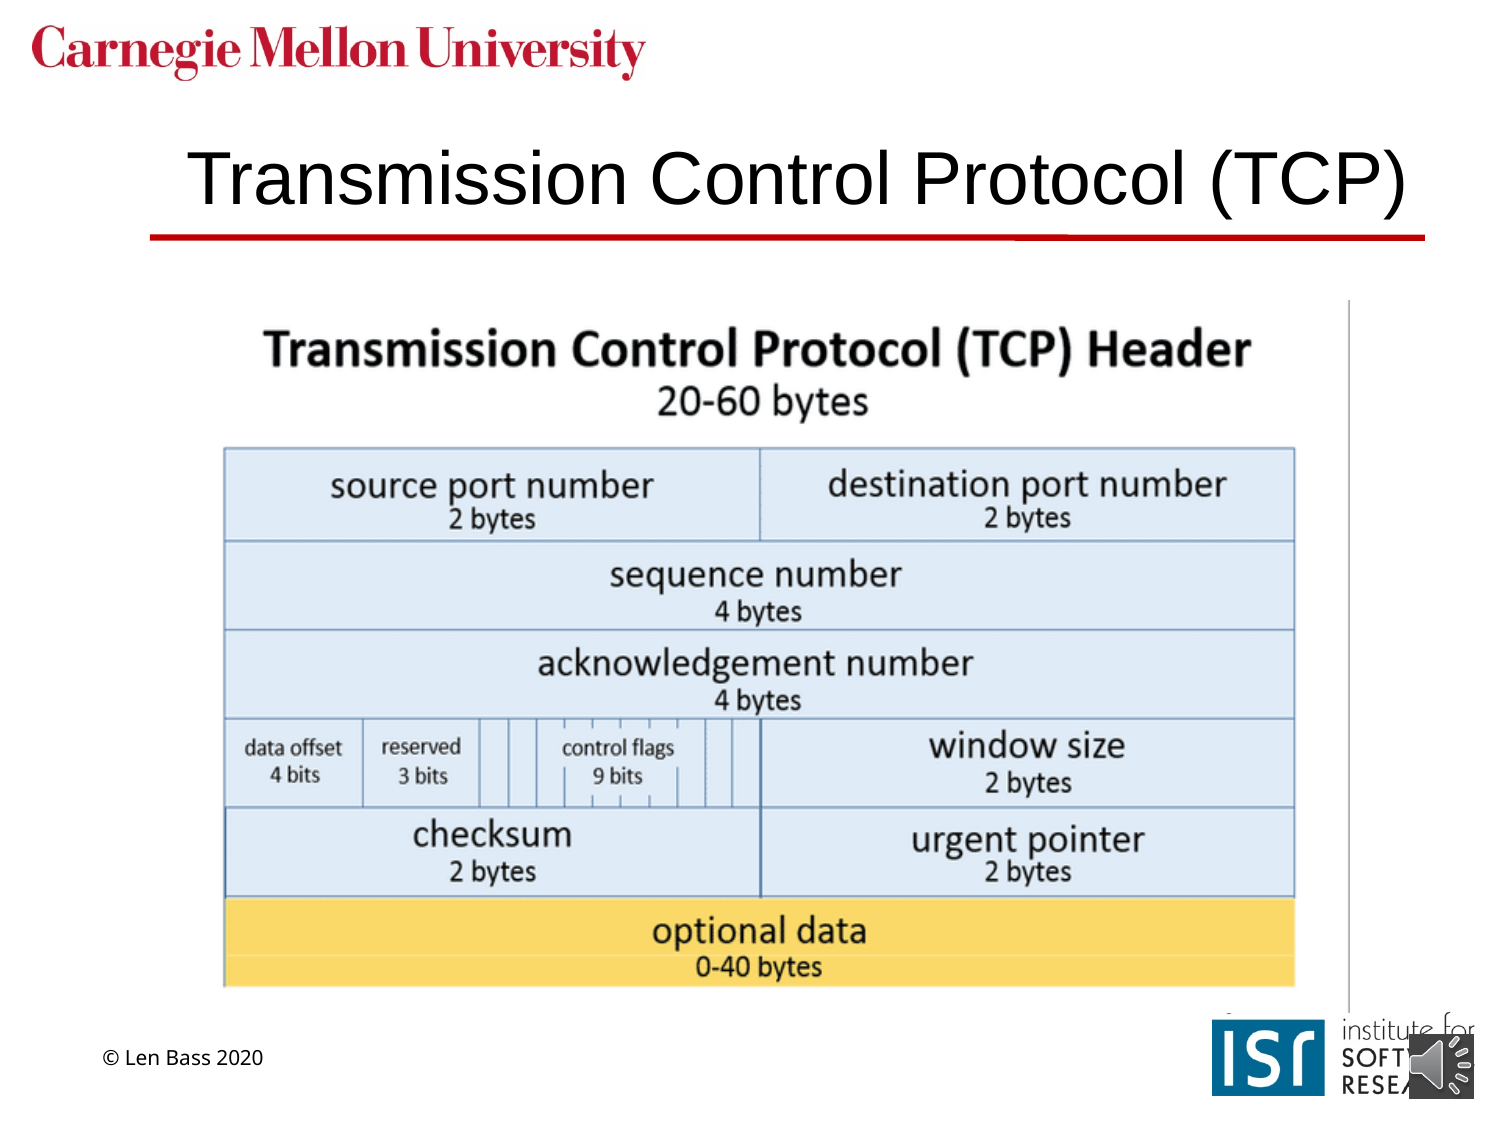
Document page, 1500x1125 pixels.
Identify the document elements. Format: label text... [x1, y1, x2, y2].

picture [1293, 1031, 1314, 1086]
picture [1247, 1030, 1280, 1087]
text_box Transmission Control Protocol (TCP) [165, 87, 1430, 263]
picture [1225, 1031, 1233, 1086]
picture [149, 300, 1476, 1101]
picture [32, 25, 646, 81]
